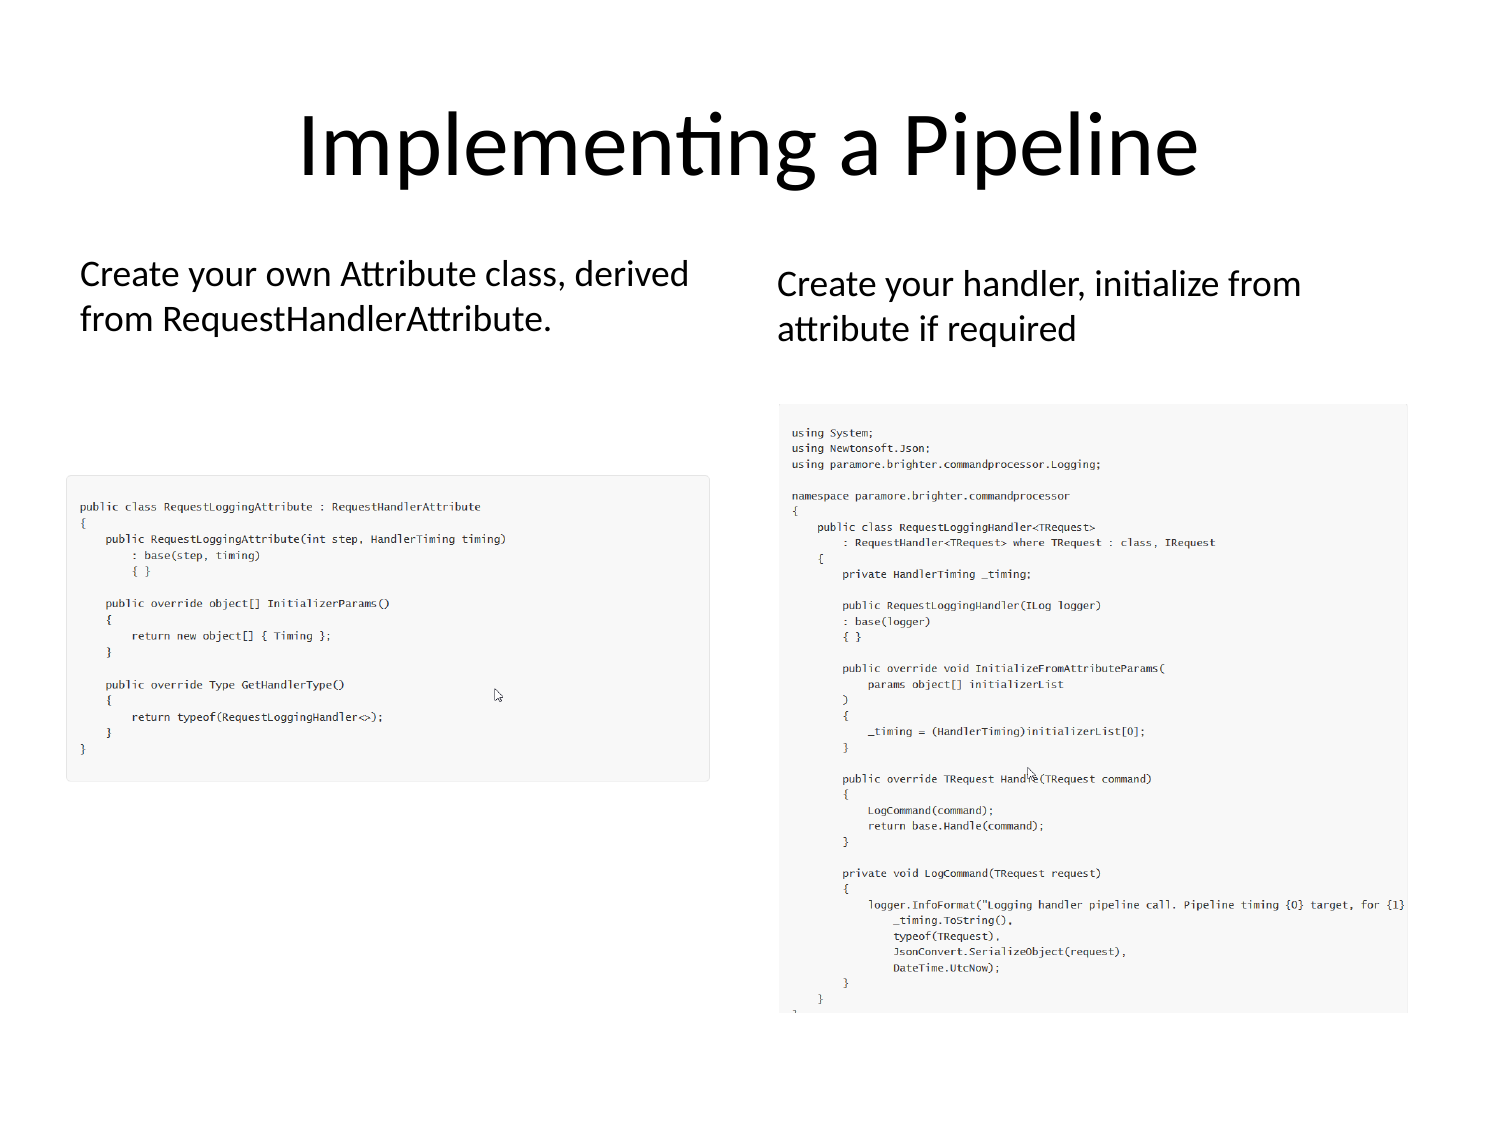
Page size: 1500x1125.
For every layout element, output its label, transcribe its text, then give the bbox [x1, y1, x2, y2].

title Implementing a Pipeline [75, 45, 1425, 233]
list Create your handler, initialize from attribute if required [761, 251, 1425, 357]
picture [779, 404, 1408, 1014]
picture [65, 475, 711, 782]
text_box Create your own Attribute class, derived from RequestHandlerAttribute. [65, 241, 738, 347]
